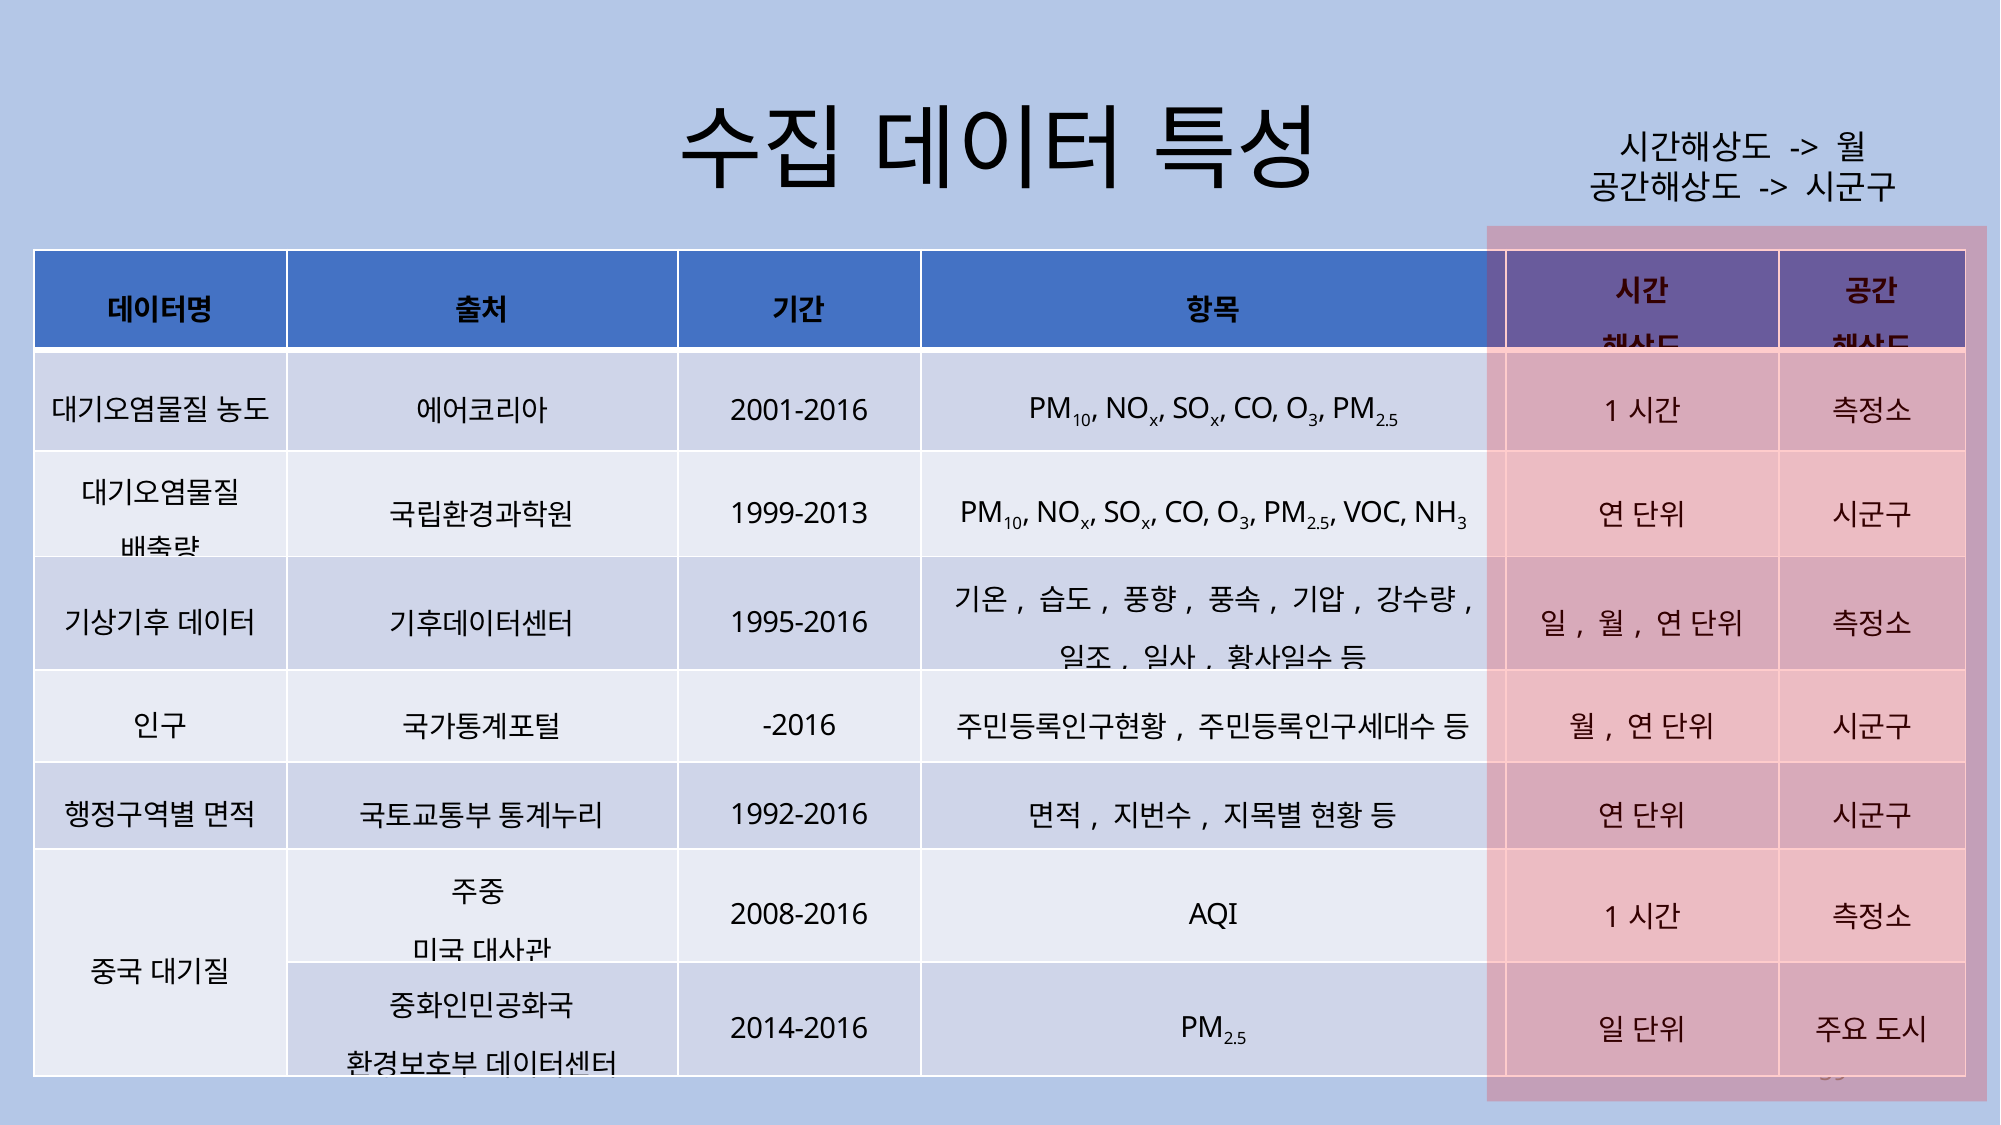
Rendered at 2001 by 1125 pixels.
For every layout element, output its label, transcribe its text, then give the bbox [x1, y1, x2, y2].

text_box 수집 데이터 특성 [663, 27, 1337, 208]
table_cell 기상기후 데이터 [35, 557, 286, 669]
table_cell -2016 [679, 671, 920, 761]
table_header 기간 [679, 251, 920, 347]
table_cell PM10, NOx, SOx, CO, O3, PM2.5, VOC, NH3 [922, 452, 1486, 556]
table_cell 2008-2016 [679, 850, 920, 961]
table_cell 대기오염물질 농도 [35, 353, 286, 450]
table_header 출처 [288, 251, 677, 347]
table_cell PM2.5 [922, 963, 1486, 1075]
table_cell PM10, NOx, SOx, CO, O3, PM2.5 [922, 353, 1486, 450]
table_cell 대기오염물질 배출량 [35, 452, 286, 556]
table_cell 중화인민공화국 환경보호부 데이터센터 [288, 963, 677, 1075]
table_cell 에어코리아 [288, 353, 677, 450]
text_box 시간해상도 -> 월 공간해상도 -> 시군구 [1493, 118, 1994, 214]
table_cell 2001-2016 [679, 353, 920, 450]
table_cell 기온, 습도, 풍향, 풍속, 기압, 강수량, 일조, 일사, 황사일수 등 [922, 557, 1486, 669]
table_cell 주민등록인구현황, 주민등록인구세대수 등 [922, 671, 1486, 761]
table_cell 행정구역별 면적 [35, 763, 286, 848]
slide_number 59 [1412, 1077, 1863, 1103]
table_header 항목 [922, 251, 1486, 347]
table_header 데이터명 [35, 251, 286, 347]
table_cell AQI [922, 850, 1486, 961]
table_cell 주중 미국 대사관 [288, 850, 677, 961]
table_cell 1995-2016 [679, 557, 920, 669]
table_cell 국가통계포털 [288, 671, 677, 761]
table_cell 1999-2013 [679, 452, 920, 556]
table_cell 중국 대기질 [35, 850, 286, 1075]
text_box [1486, 225, 1988, 1102]
table_cell 2014-2016 [679, 963, 920, 1075]
table_cell 면적, 지번수, 지목별 현황 등 [922, 763, 1486, 848]
table_cell 인구 [35, 671, 286, 761]
table_cell 국토교통부 통계누리 [288, 763, 677, 848]
table_cell 국립환경과학원 [288, 452, 677, 556]
table_cell 기후데이터센터 [288, 557, 677, 669]
table_cell 1992-2016 [679, 763, 920, 848]
